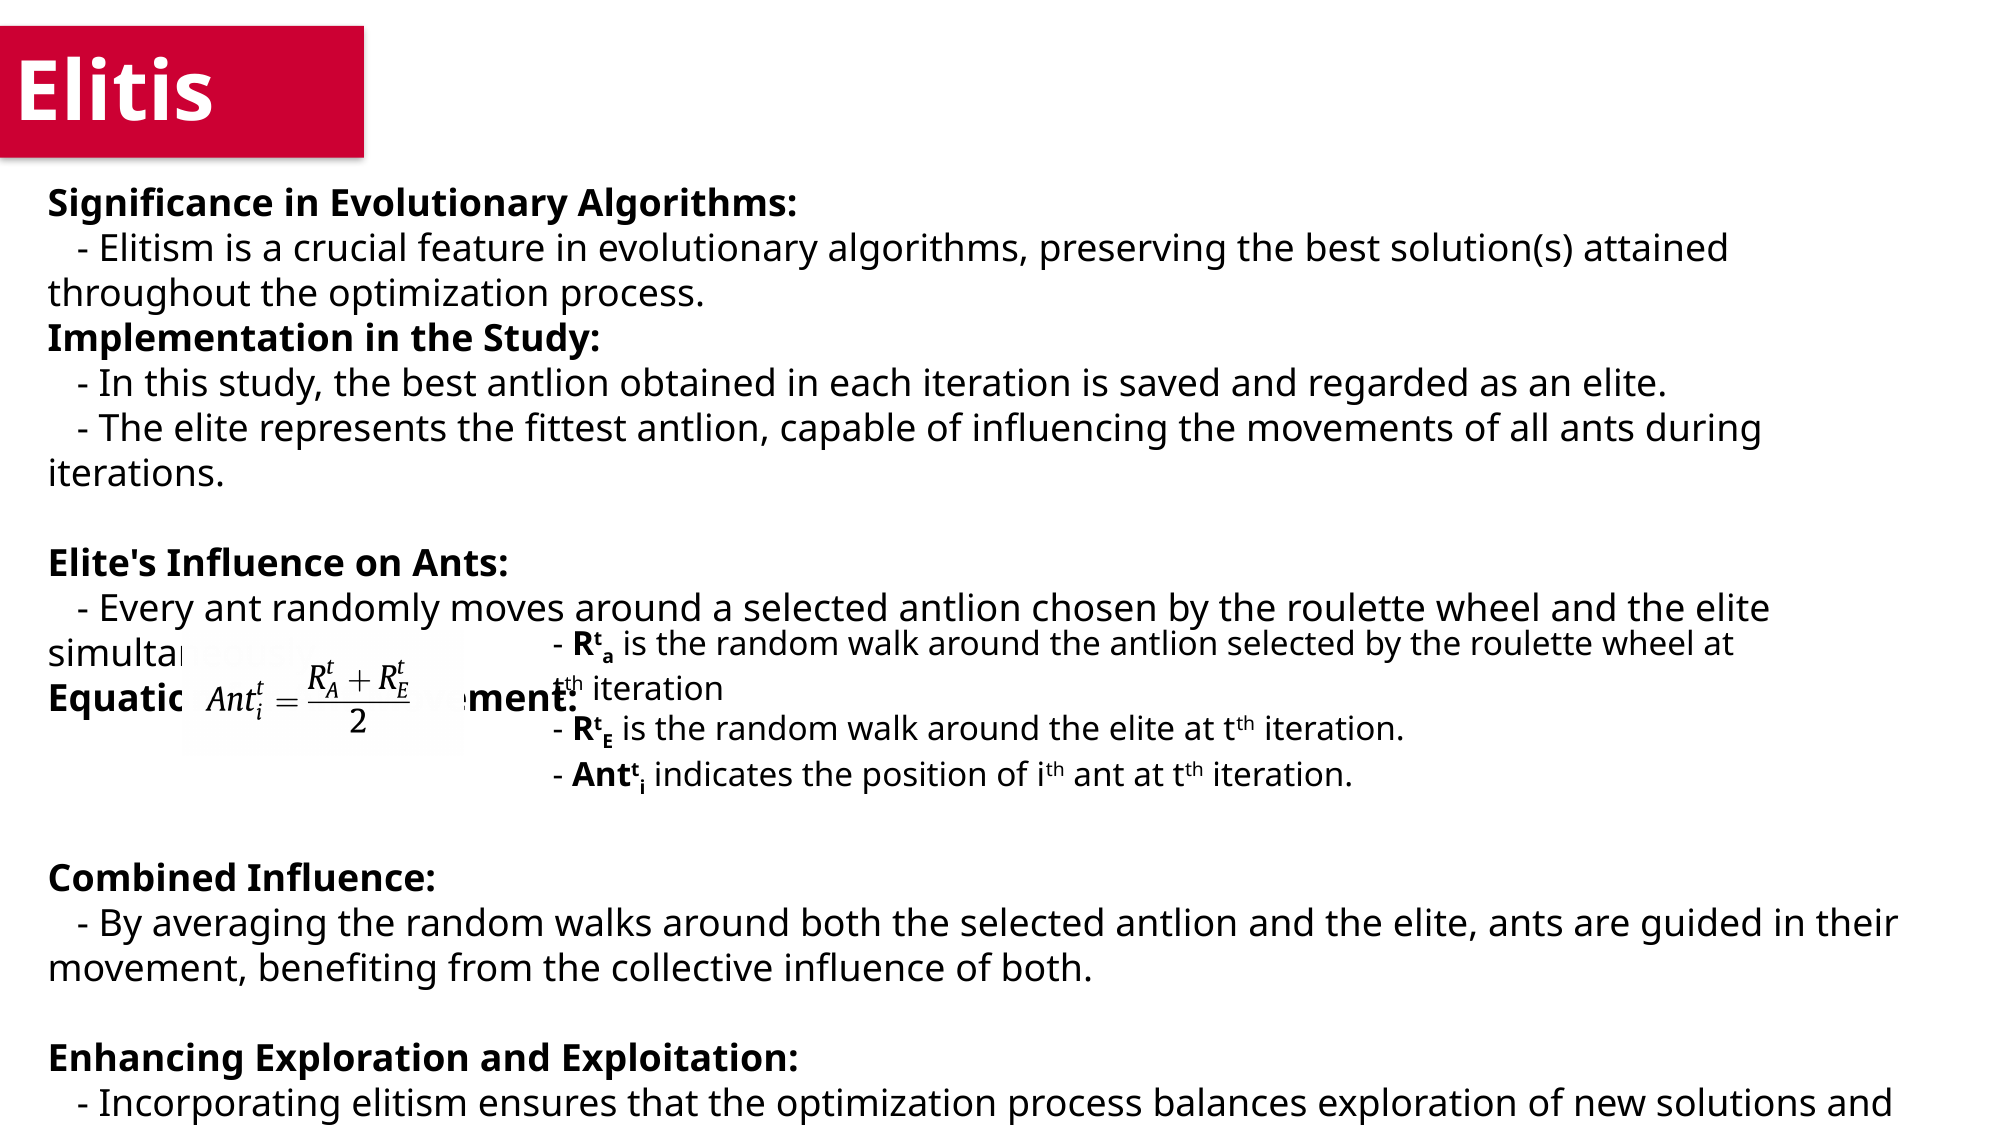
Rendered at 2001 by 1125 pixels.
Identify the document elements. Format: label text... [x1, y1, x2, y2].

text_box - Rta is the random walk around the antlion selected by the roulette wheel at tth iteration - RtE is the random walk around the elite at tth iteration. - Antti indicates the position of ith ant at tth iteration. [537, 614, 1777, 846]
picture [181, 630, 464, 756]
text_box Significance in Evolutionary Algorithms: - Elitism is a crucial feature in evolutionary algorithms, preserving the best solution(s) attained throughout the optimization process. Implementation in the Study: - In this study, the best antlion obtained in each iteration is saved and regarded as an elite. - The elite represents the fittest antlion, capable of influencing the movements of all ants during iterations. Elite's Influence on Ants: - Every ant randomly moves around a selected antlion chosen by the roulette wheel and the elite simultaneously. Equation for Ant Movement: Combined Influence: - By averaging the random walks around both the selected antlion and the elite, ants are guided in their movement, benefiting from the collective influence of both. Enhancing Exploration and Exploitation: - Incorporating elitism ensures that the optimization process balances exploration of new solutions and exploitation of promising regions in the search space, leading to improved convergence towards optimal solutions. [32, 171, 1952, 1125]
text_box Elitism [0, 29, 293, 139]
text_box [0, 25, 365, 158]
